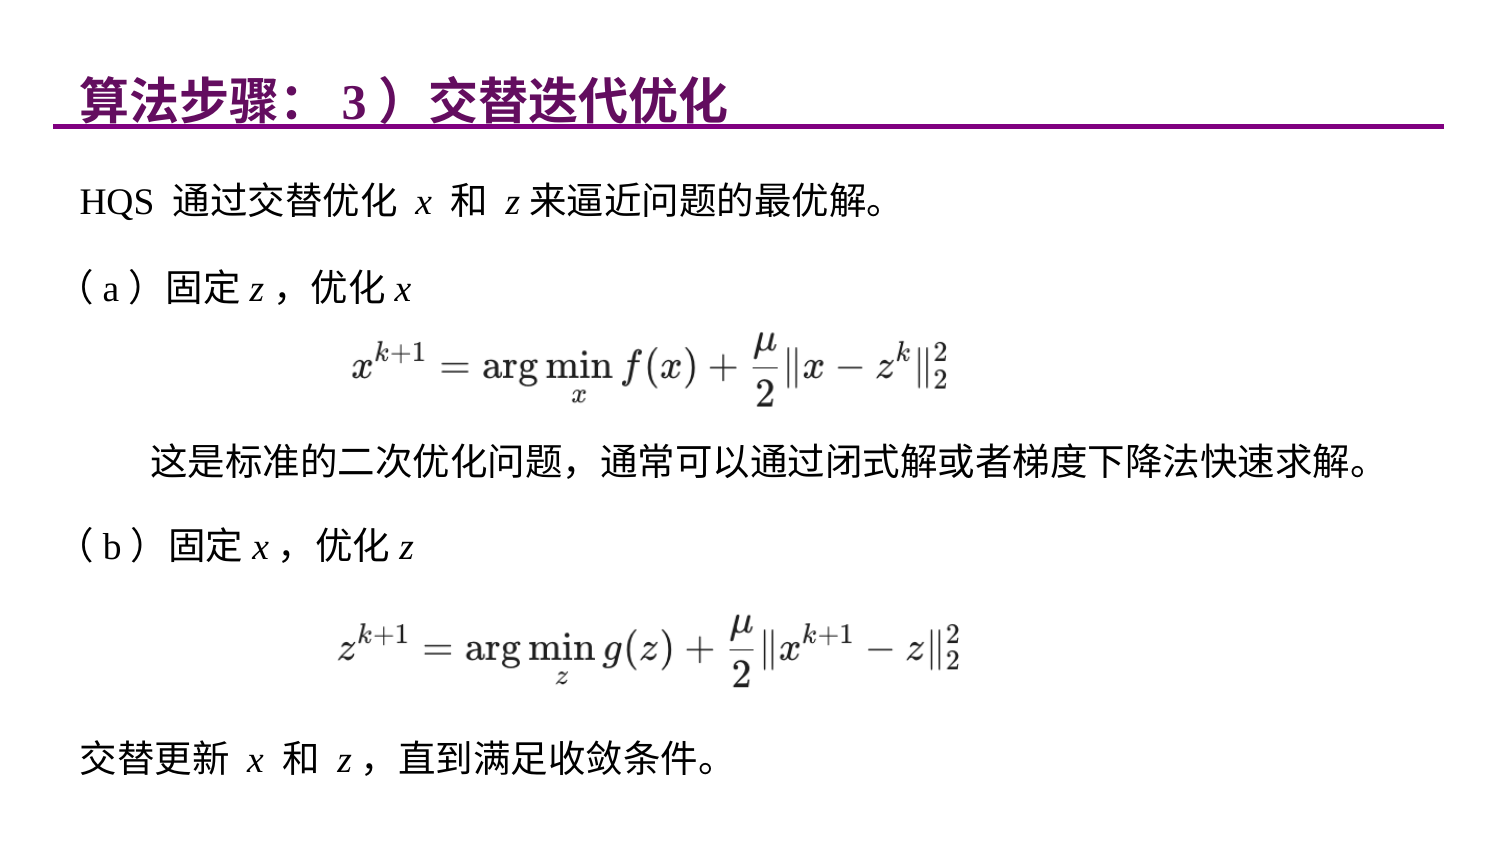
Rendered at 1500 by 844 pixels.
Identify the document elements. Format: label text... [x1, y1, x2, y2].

text_box HQS 通过交替优化 x 和 z来逼近问题的最优解。 [64, 169, 1058, 230]
picture [329, 600, 982, 703]
text_box 交替更新 x 和 z，直到满足收敛条件。 [64, 727, 809, 788]
text_box 算法步骤：3）交替迭代优化 [64, 31, 1247, 137]
text_box （b）固定x，优化z [41, 514, 1093, 575]
text_box 这是标准的二次优化问题，通常可以通过闭式解或者梯度下降法快速求解。 [135, 430, 1435, 491]
text_box （a）固定z，优化x [41, 256, 1093, 317]
picture [340, 325, 971, 414]
